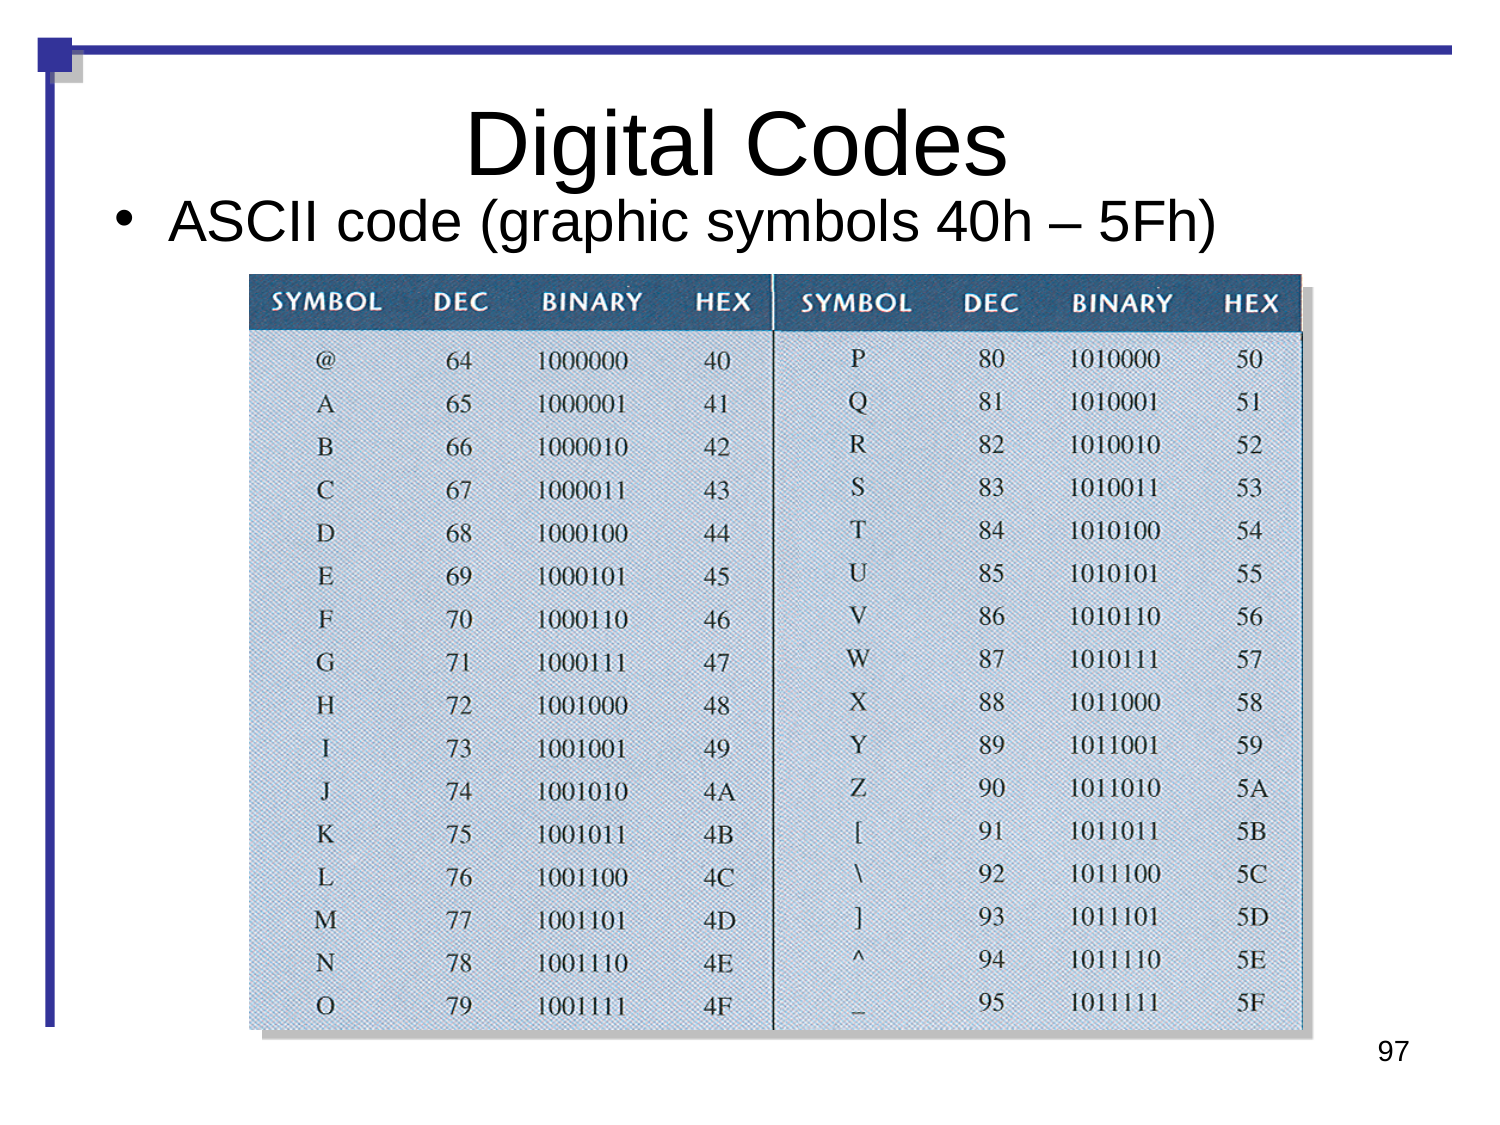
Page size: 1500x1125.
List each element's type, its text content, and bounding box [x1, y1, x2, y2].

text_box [37, 37, 1448, 1023]
text_box 97 [1074, 1031, 1425, 1103]
picture [249, 274, 1303, 1030]
